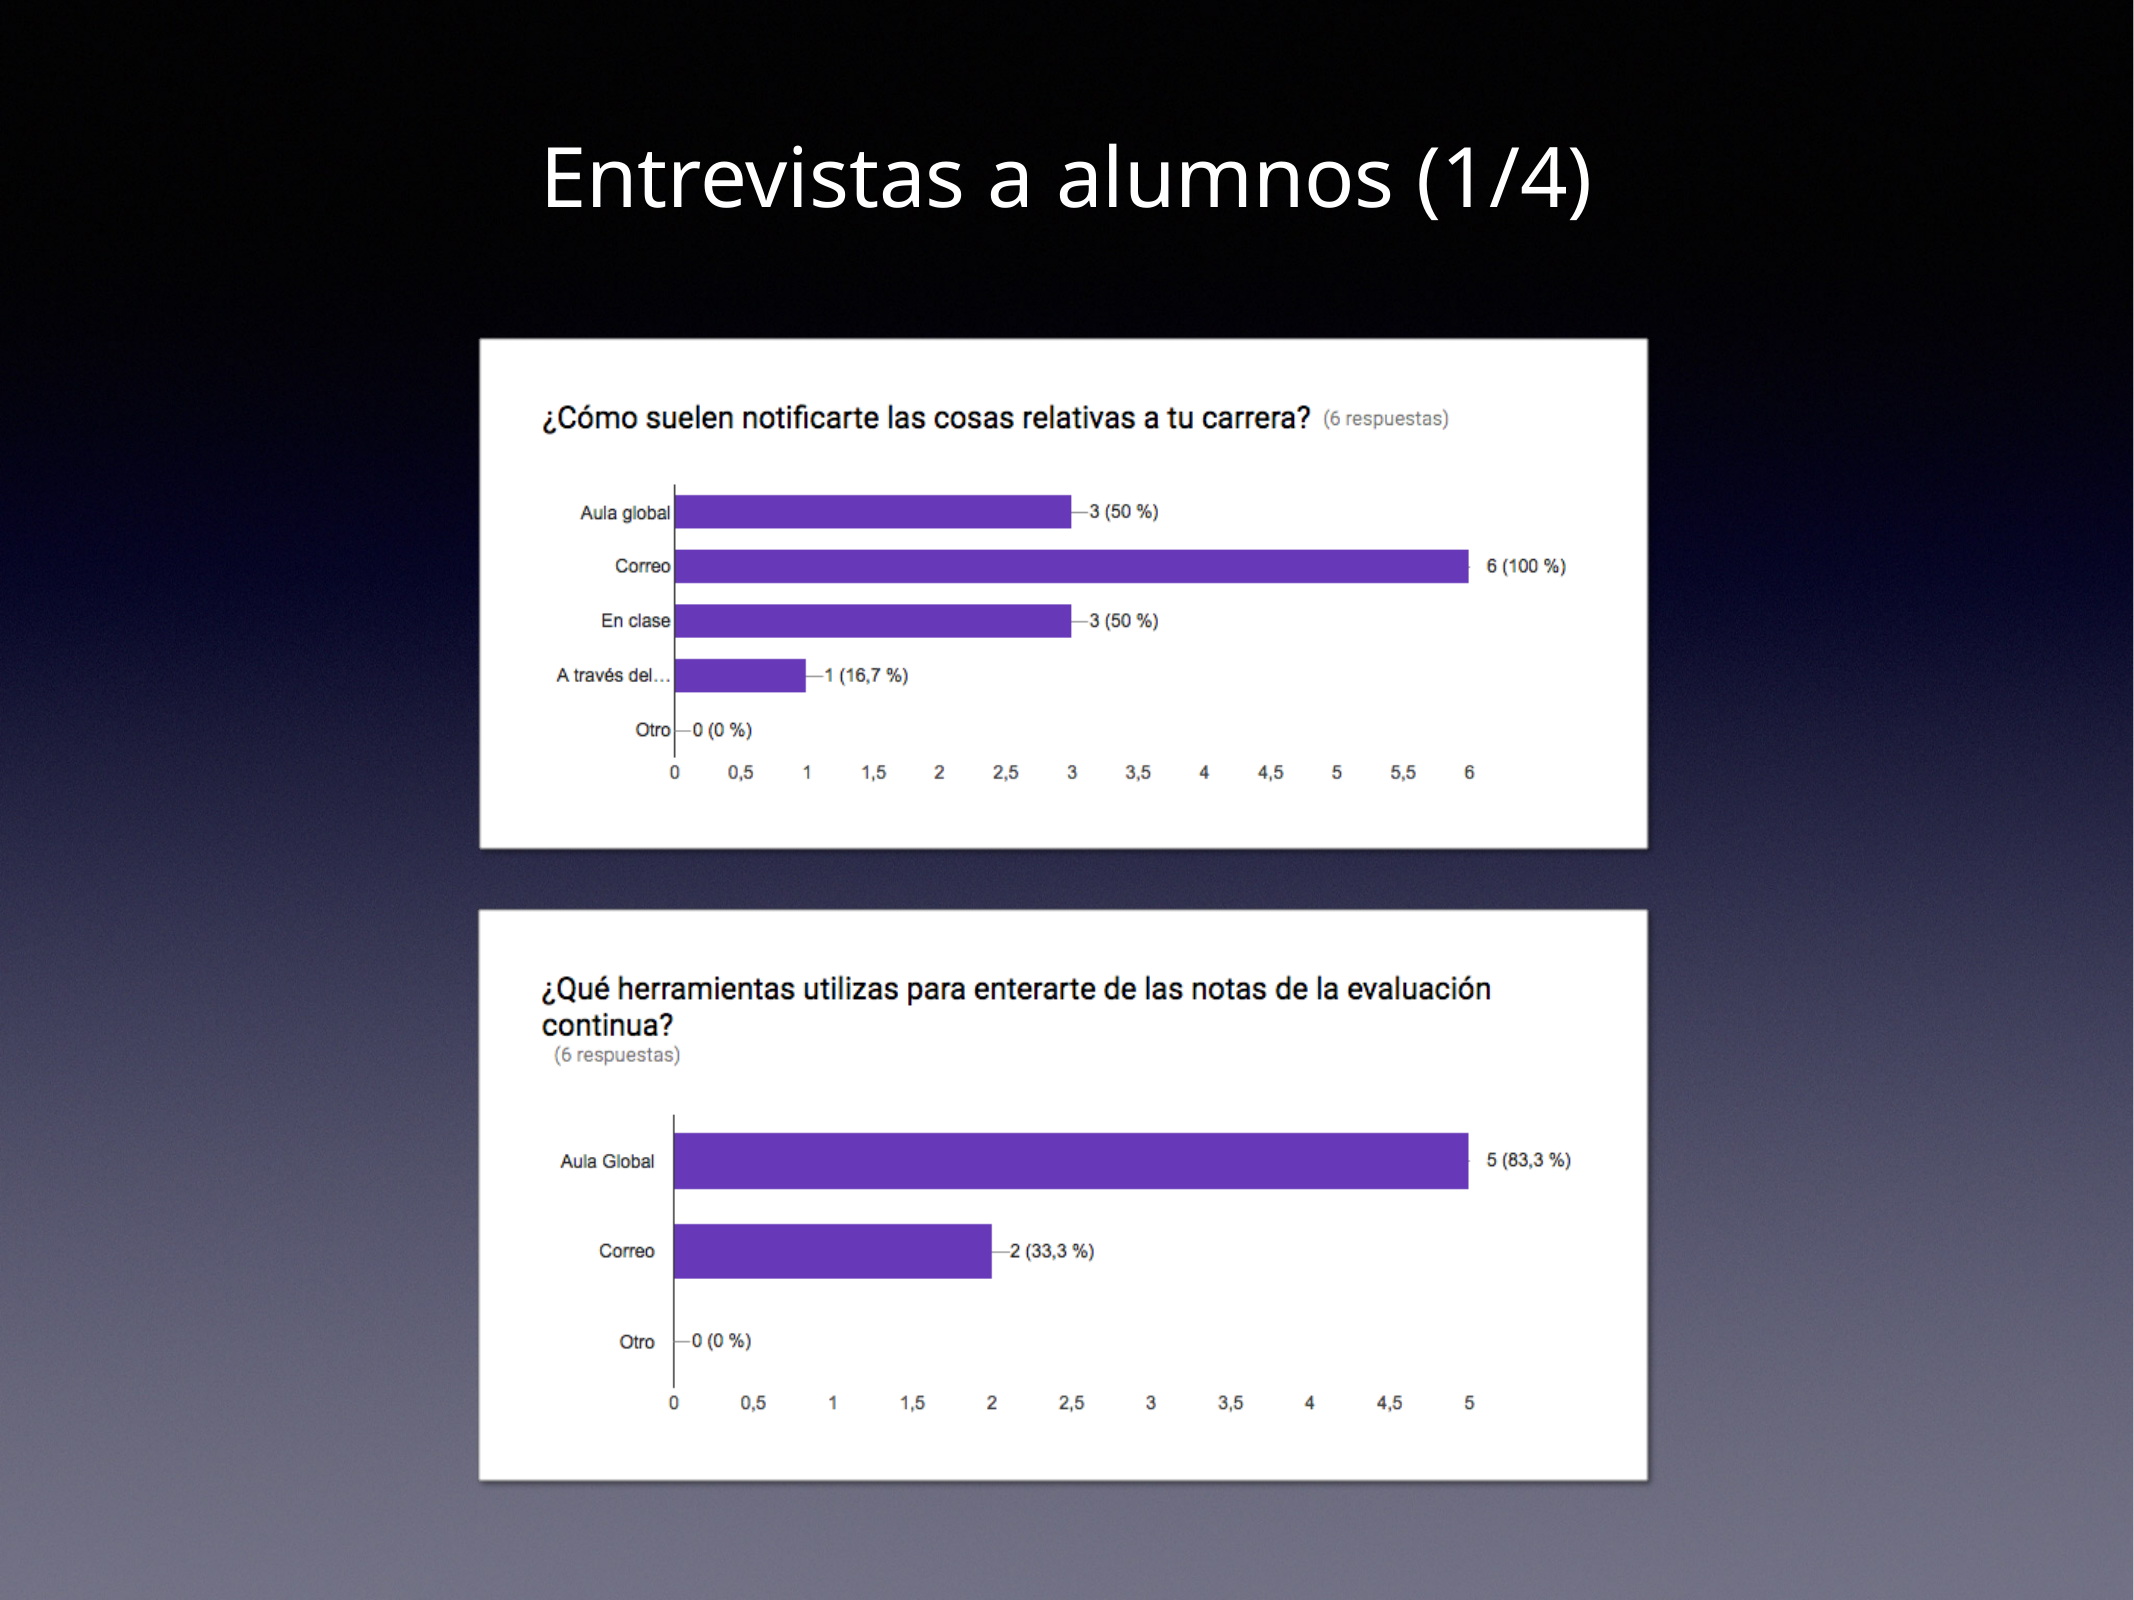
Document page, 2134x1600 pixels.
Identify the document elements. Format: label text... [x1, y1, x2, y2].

title Entrevistas a alumnos (1/4) [155, 0, 1978, 349]
picture [0, 0, 2134, 1600]
